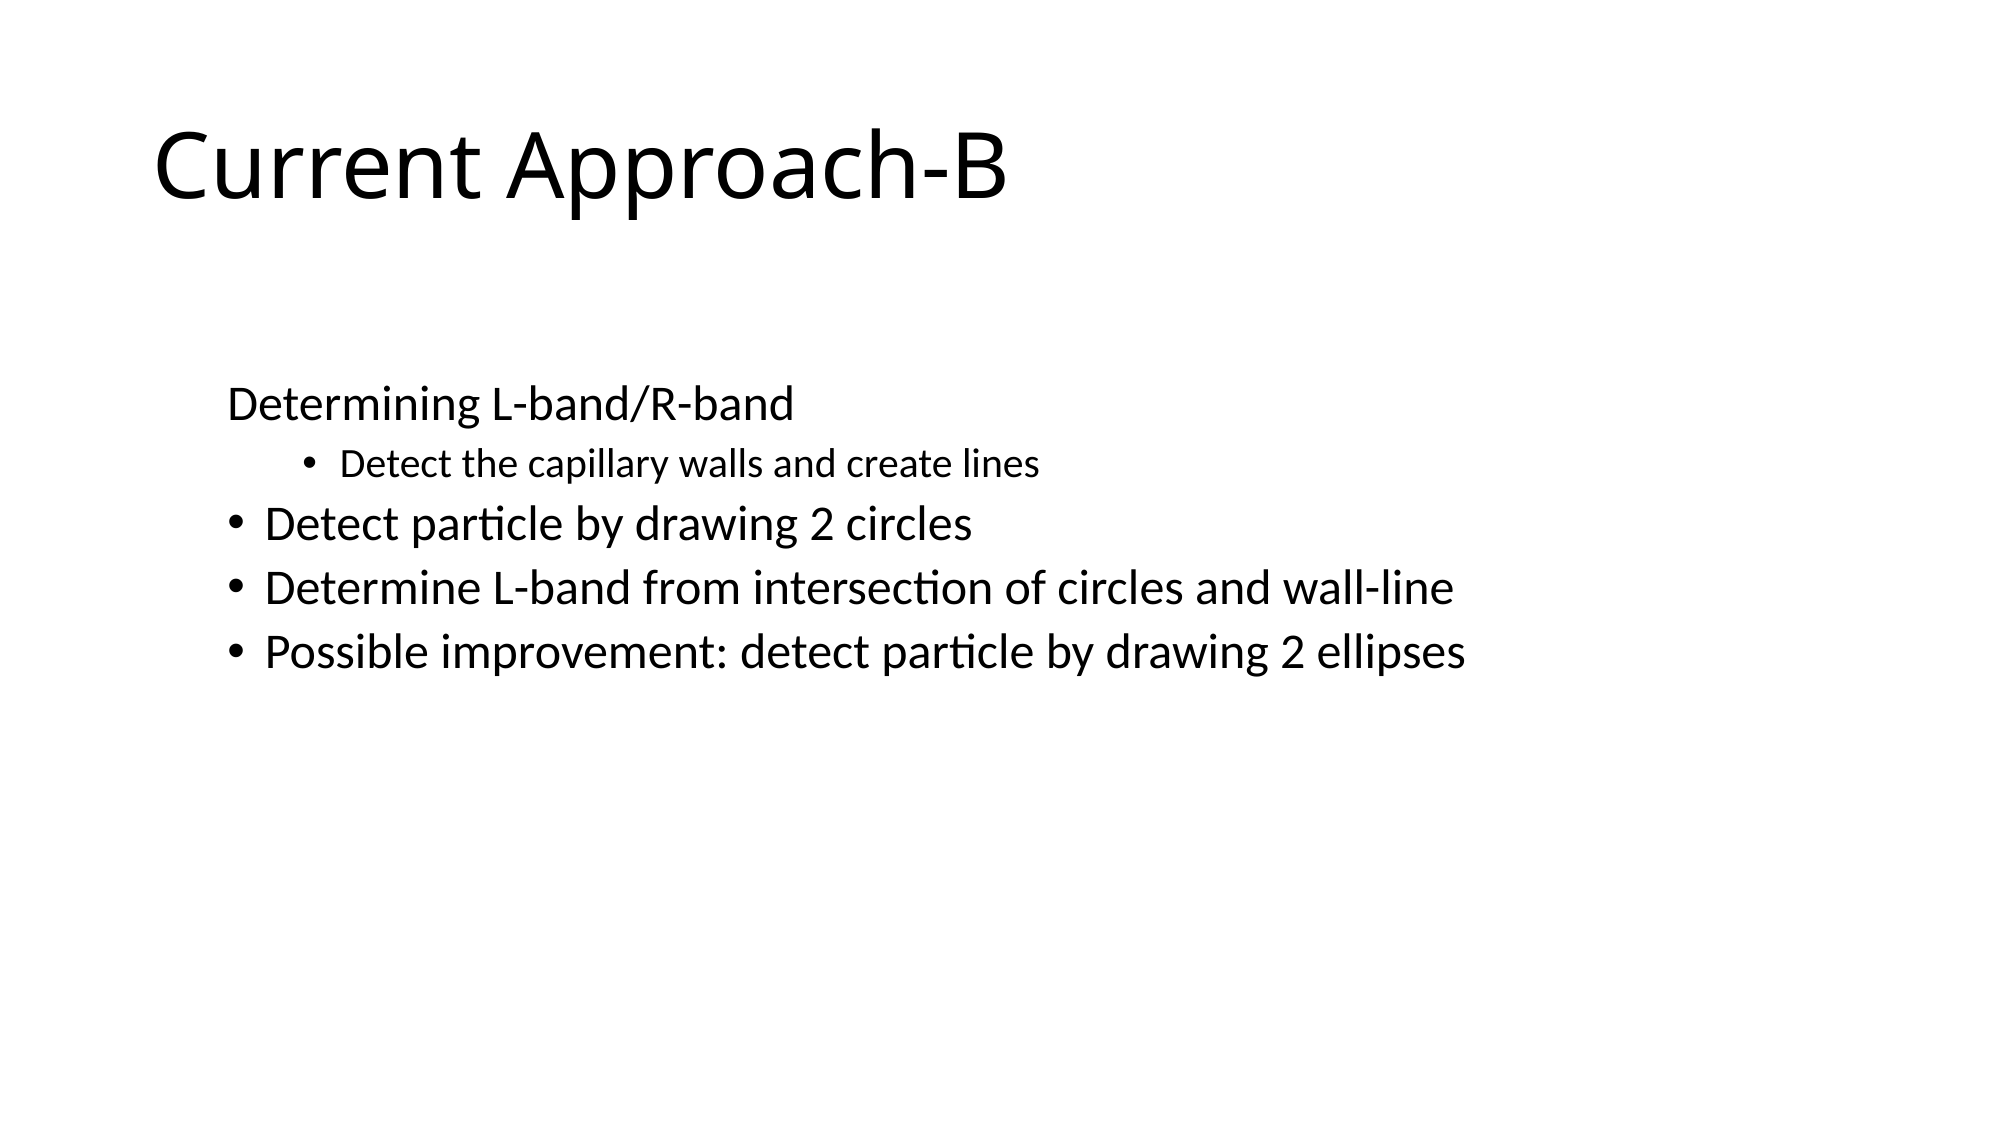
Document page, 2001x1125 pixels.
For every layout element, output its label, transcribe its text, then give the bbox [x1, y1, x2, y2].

list Determining L-band/R-band Detect the capillary walls and create lines Detect particle by drawing 2 circles Determine L-band from intersection of circles and wall-line Possible improvement: detect particle by drawing 2 ellipses [137, 299, 1863, 1014]
title Current Approach-B [137, 59, 1863, 278]
